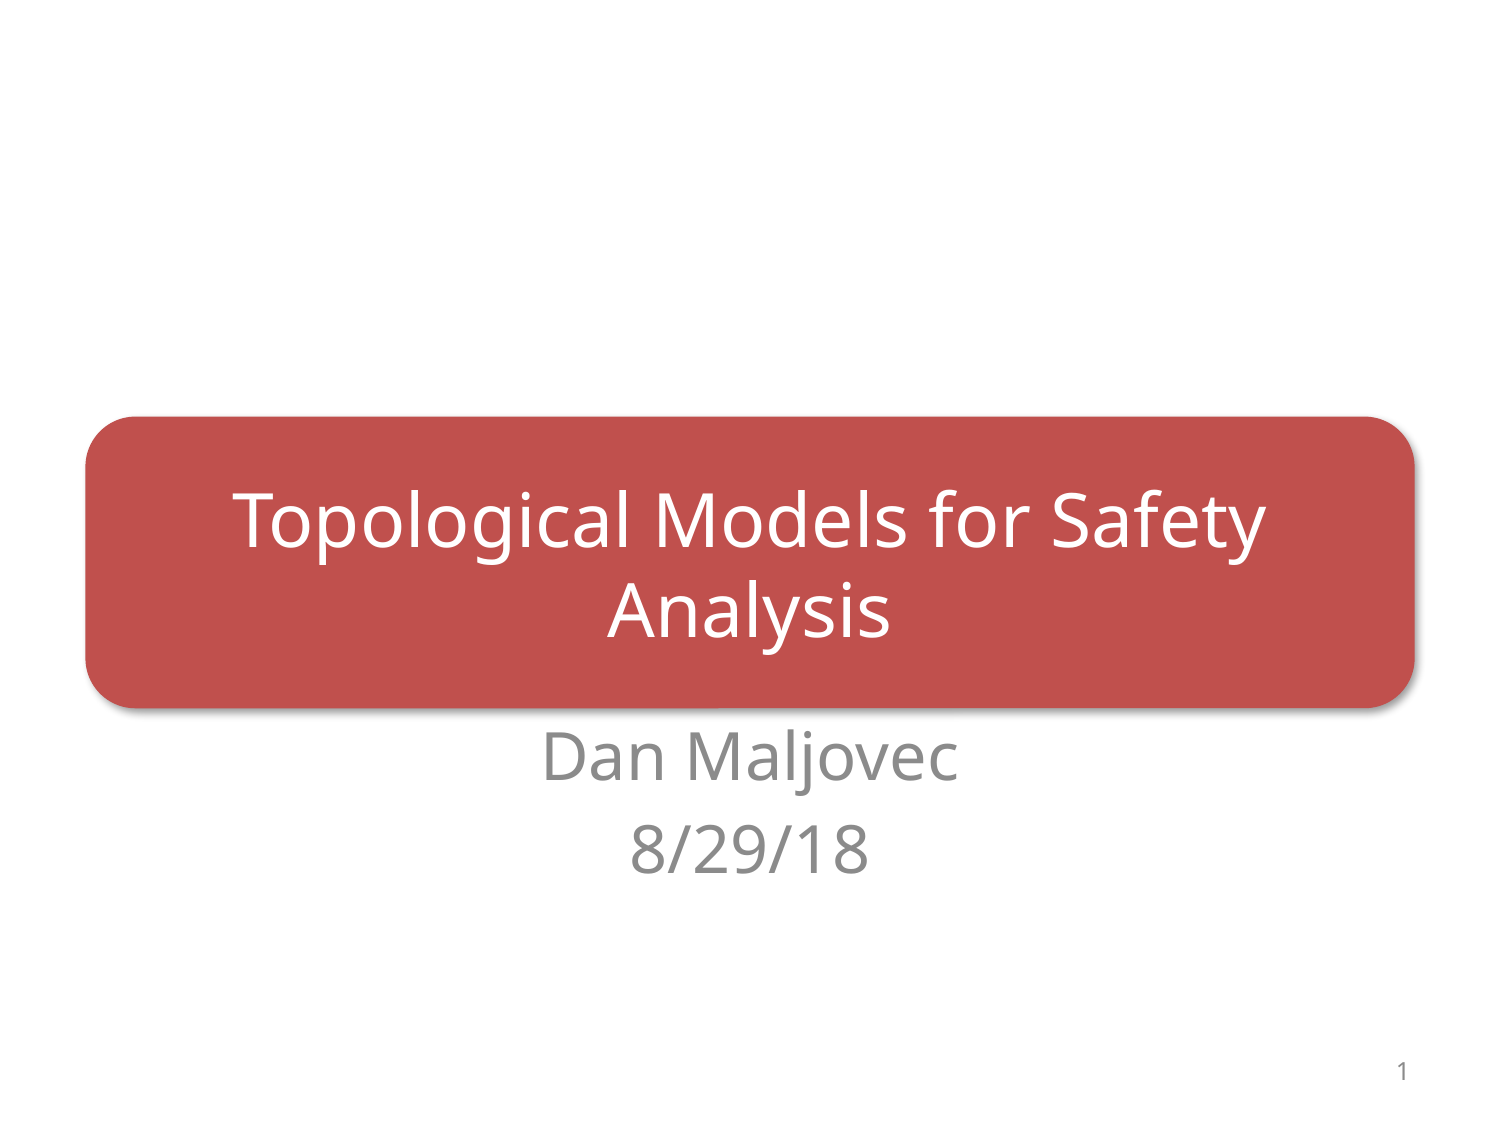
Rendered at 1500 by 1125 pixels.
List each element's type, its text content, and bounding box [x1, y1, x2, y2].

slide_number 1 [1074, 1042, 1425, 1103]
subtitle Dan Maljovec 8/29/18 [225, 719, 1275, 925]
text_box Topological Models for Safety Analysis [85, 416, 1415, 709]
